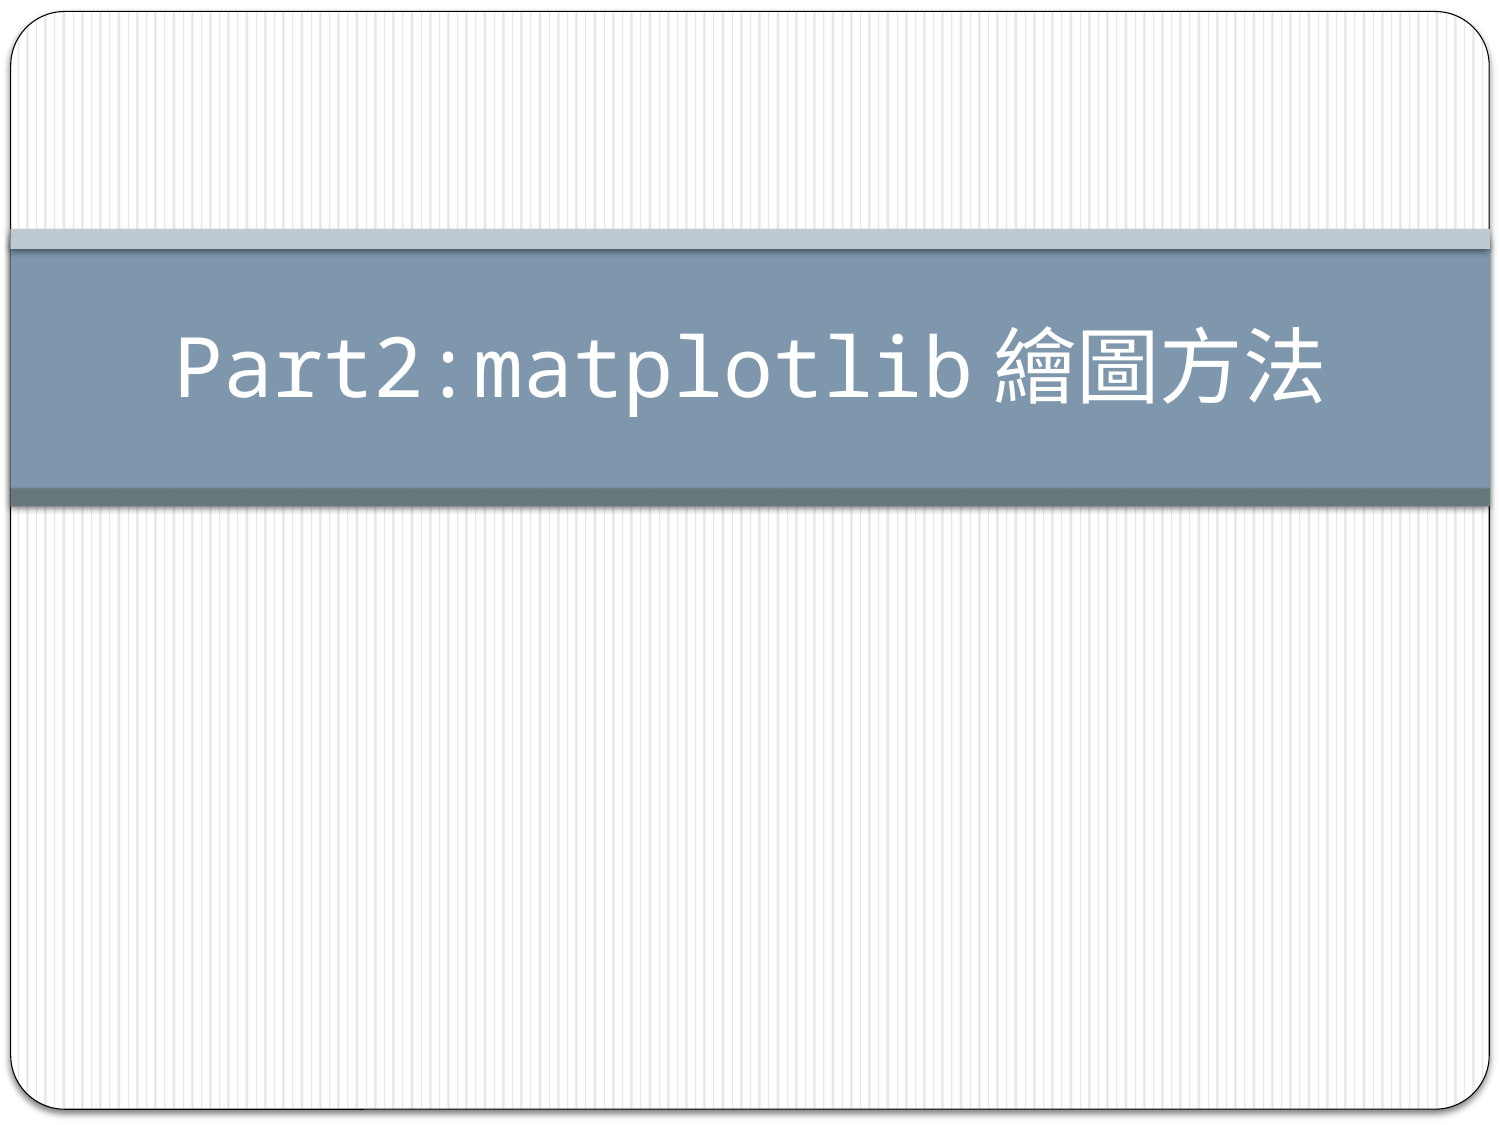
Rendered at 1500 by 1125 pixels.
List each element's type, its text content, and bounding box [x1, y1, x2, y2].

title Part2:matplotlib繪圖方法 [75, 247, 1425, 489]
